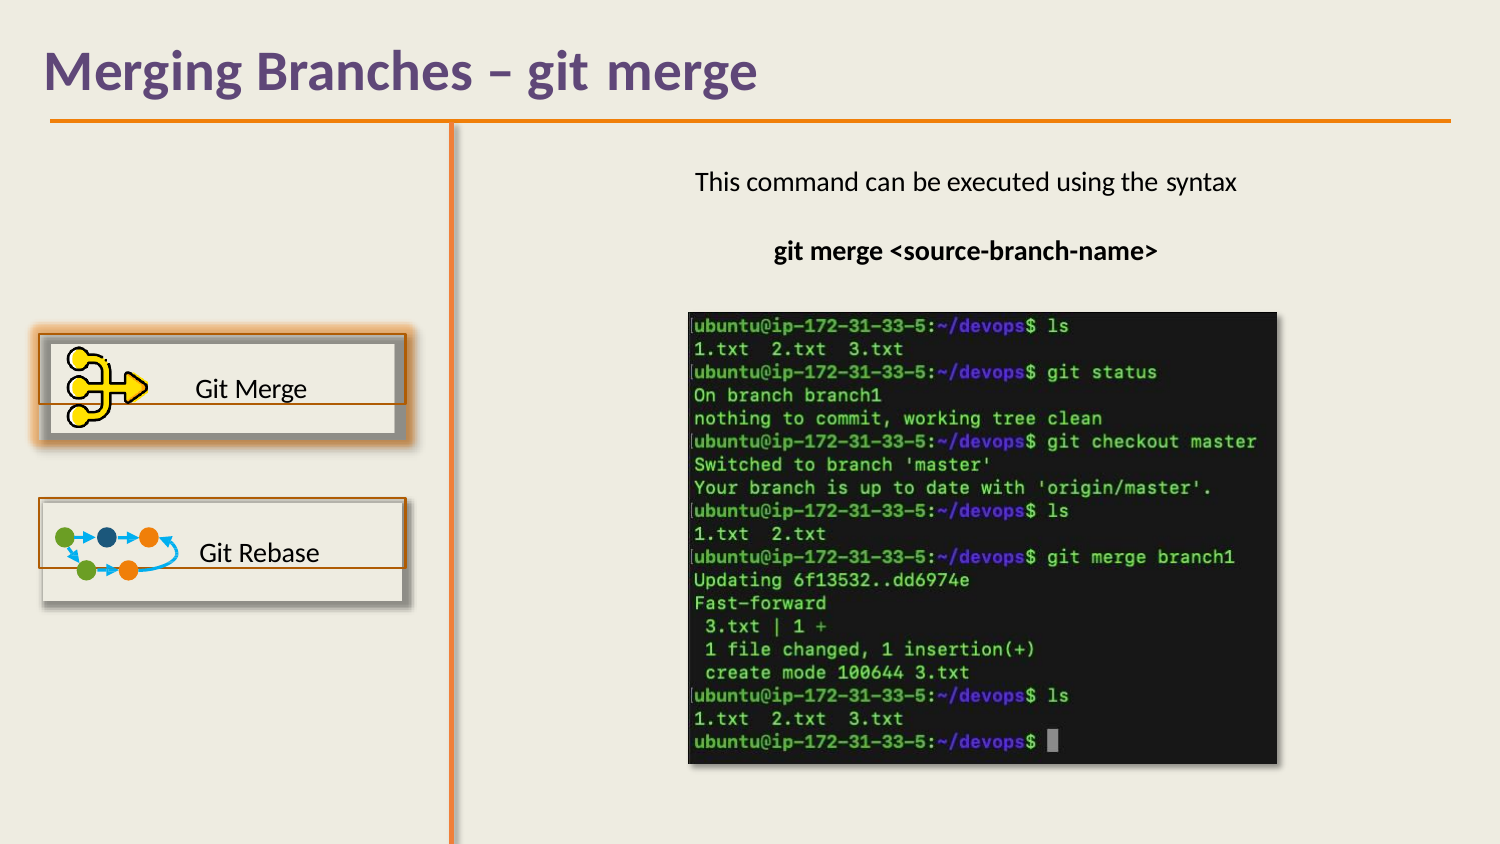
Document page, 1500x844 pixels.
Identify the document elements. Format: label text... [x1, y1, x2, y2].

text_box [35, 495, 418, 616]
text_box [74, 531, 96, 544]
text_box [97, 563, 119, 577]
text_box [55, 527, 75, 548]
text_box [442, 115, 469, 844]
text_box [17, 312, 427, 461]
text_box [118, 560, 138, 581]
text_box [688, 312, 1277, 764]
text_box [685, 309, 1289, 775]
text_box Git Rebase [38, 497, 406, 568]
title Merging Branches – git merge [41, 30, 768, 174]
text_box [66, 346, 148, 428]
text_box [97, 527, 117, 548]
text_box [66, 546, 80, 564]
text_box [117, 531, 140, 545]
text_box [76, 560, 97, 581]
text_box [139, 527, 159, 548]
text_box [138, 536, 179, 573]
text_box Git Merge [38, 334, 406, 404]
text_box This command can be executed using the syntax git merge <source-branch-name> [689, 161, 1243, 266]
